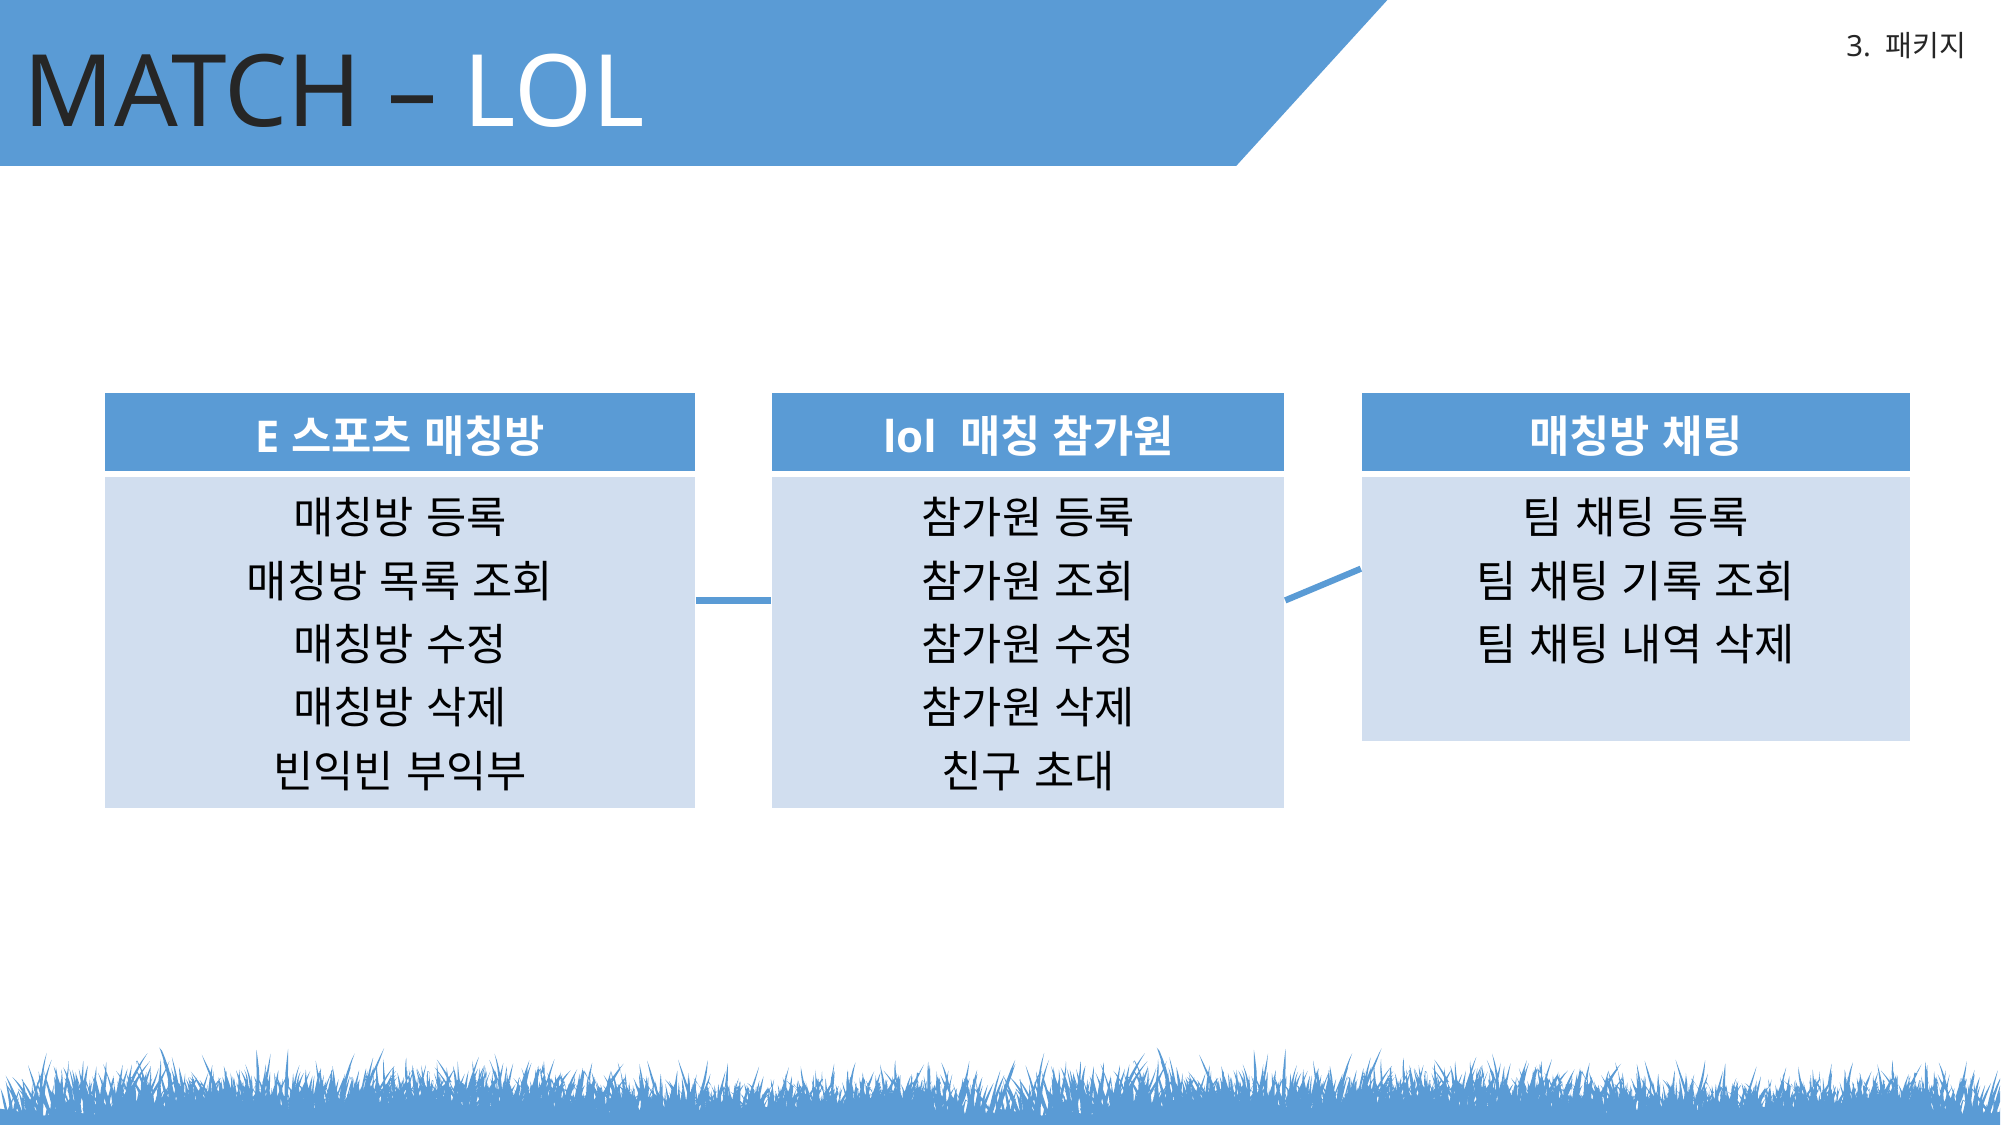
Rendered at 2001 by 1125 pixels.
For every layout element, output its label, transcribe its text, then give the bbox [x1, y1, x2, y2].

text_box MATCH – LOL [8, 18, 902, 154]
table_cell 참가원 등록 참가원 조회 참가원 수정 참가원 삭제 친구 초대 [772, 477, 1284, 808]
text_box [0, 0, 848, 167]
table_cell 매칭방 등록 매칭방 목록 조회 매칭방 수정 매칭방 삭제 빈익빈 부익부 [105, 477, 695, 808]
table_header E스포츠 매칭방 [105, 393, 695, 471]
text_box 3. 패키지 [1719, 20, 2000, 70]
table_header lol 매칭 참가원 [772, 393, 1284, 471]
text_box [848, 0, 1389, 167]
table_cell 팀 채팅 등록 팀 채팅 기록 조회 팀 채팅 내역 삭제 [1362, 477, 1910, 741]
table_header 매칭방 채팅 [1362, 393, 1910, 471]
